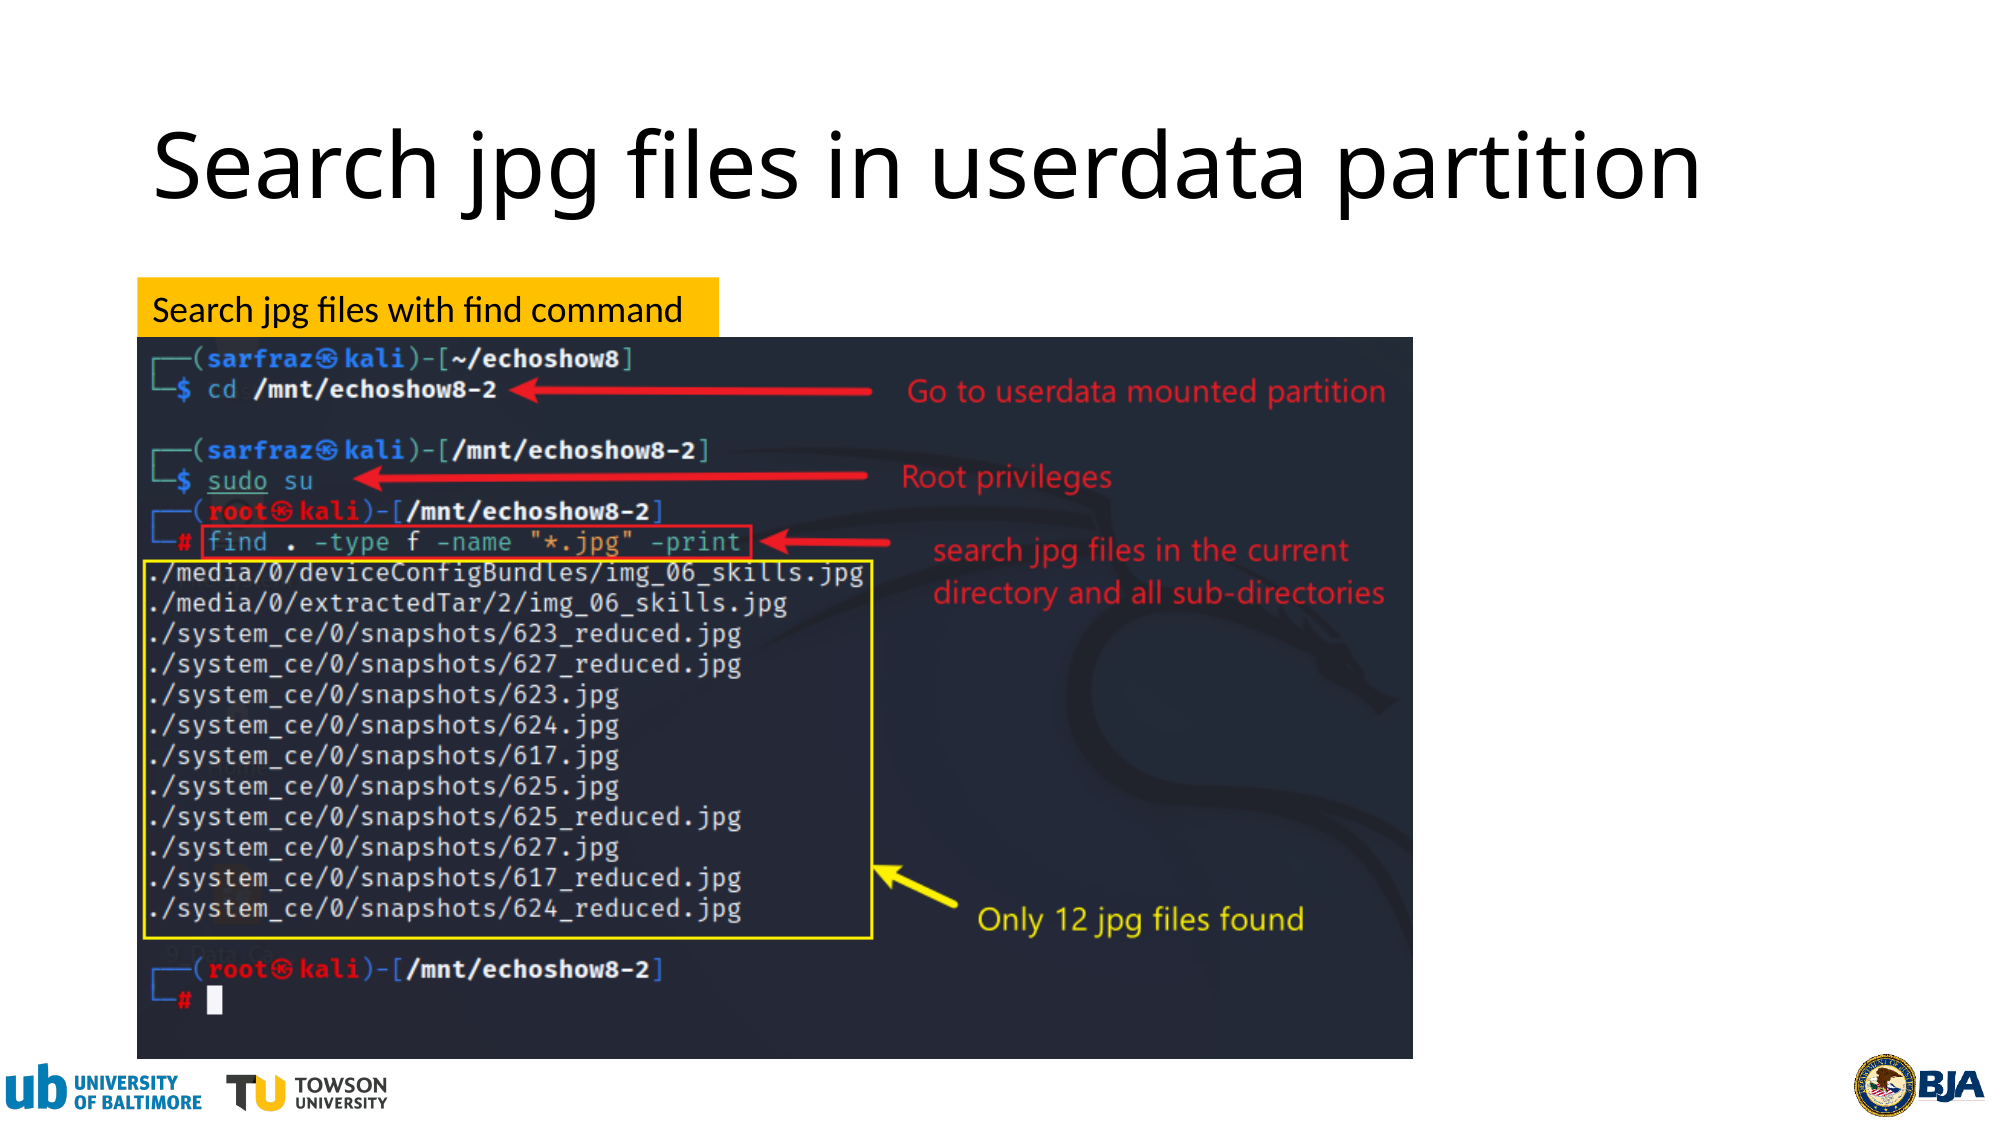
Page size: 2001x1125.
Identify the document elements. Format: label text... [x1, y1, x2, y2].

title Search jpg files in userdata partition [137, 59, 1863, 278]
picture [0, 337, 1413, 1125]
text_box Search jpg files with find command [137, 277, 720, 337]
picture [1854, 1054, 1986, 1117]
